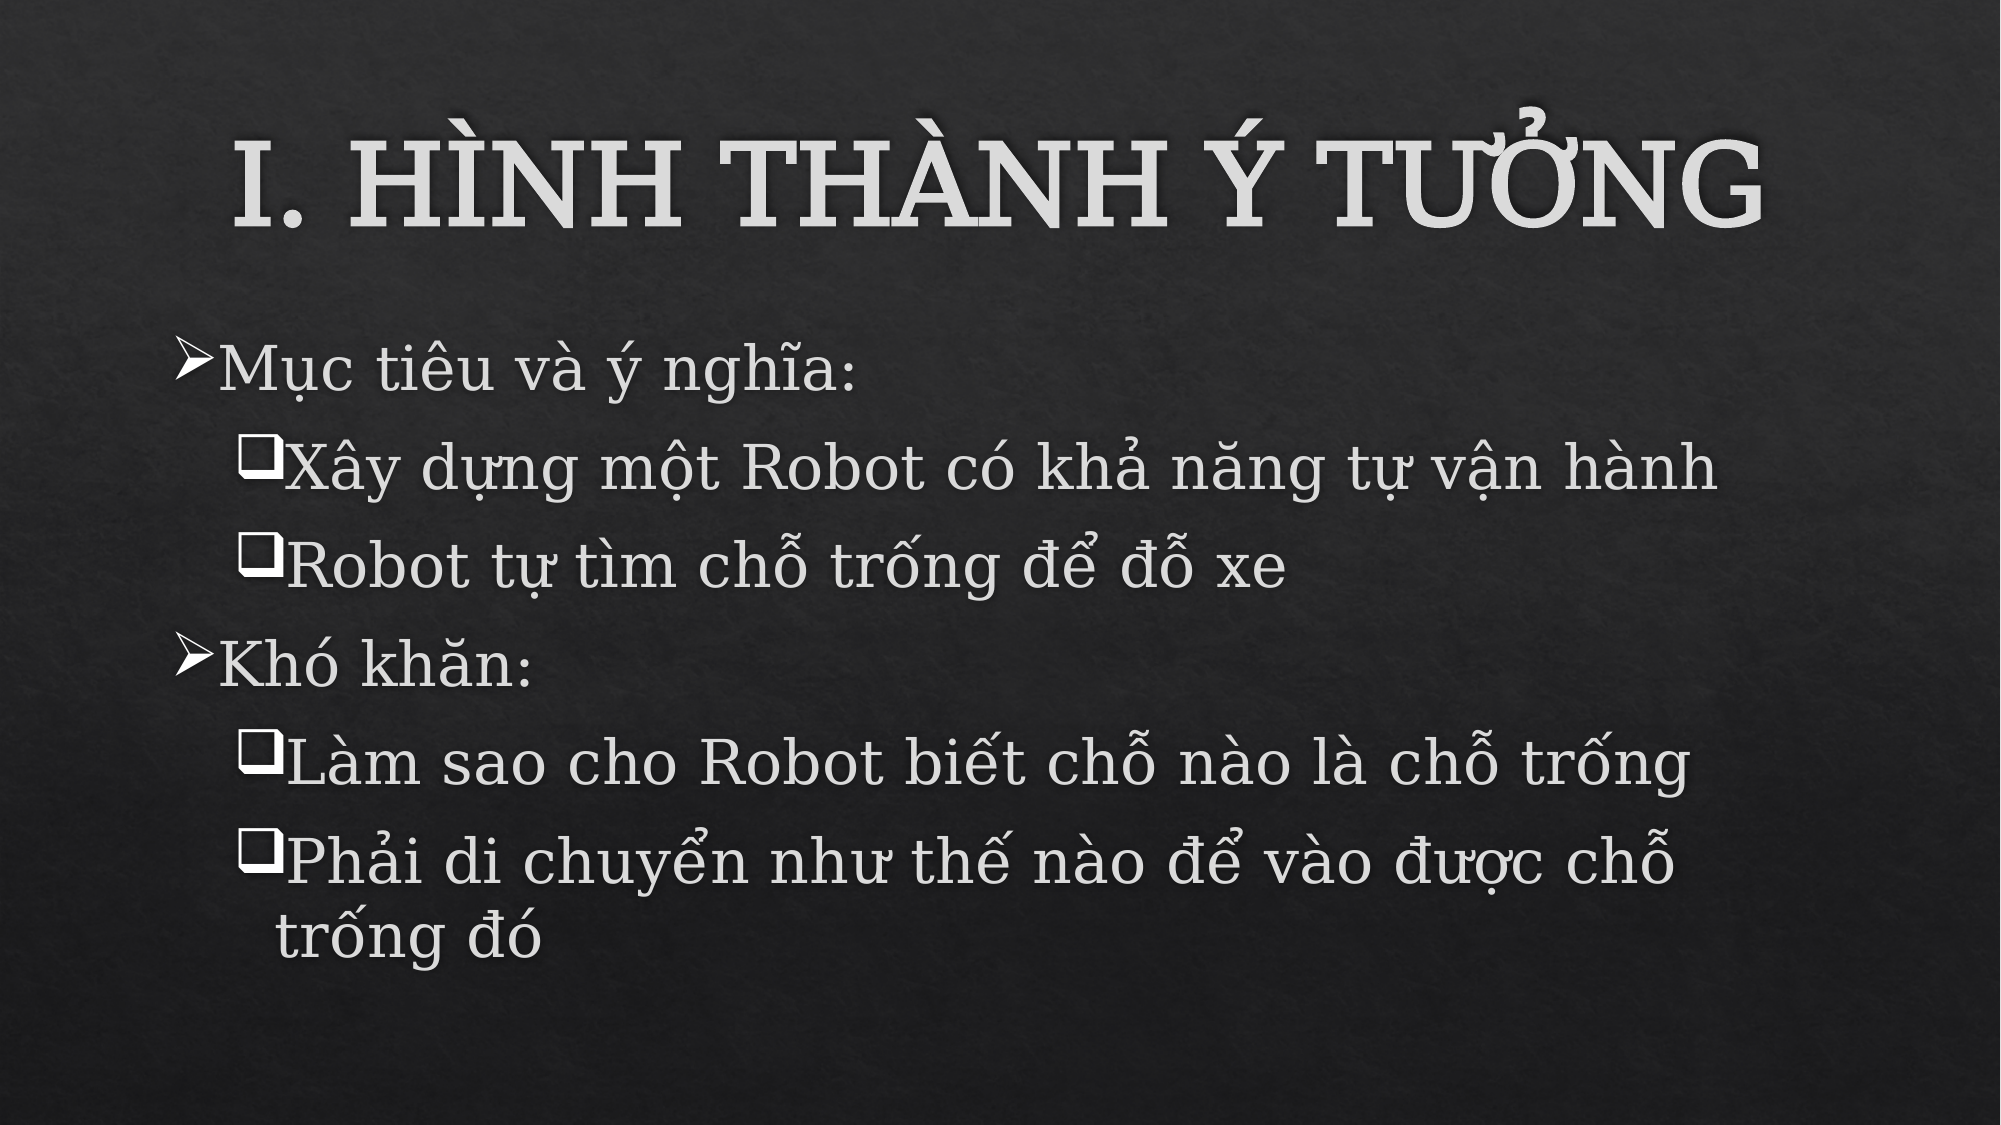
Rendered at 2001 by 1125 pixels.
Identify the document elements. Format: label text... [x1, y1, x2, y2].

title I. HÌNH THÀNH Ý TƯỞNG [149, 99, 1849, 260]
list Mục tiêu và ý nghĩa: Xây dựng một Robot có khả năng tự vận hành Robot tự tìm chỗ trống để đỗ xe Khó khăn: Làm sao cho Robot biết chỗ nào là chỗ trống Phải di chuyển như thế nào để vào được chỗ trống đó [149, 321, 1849, 988]
